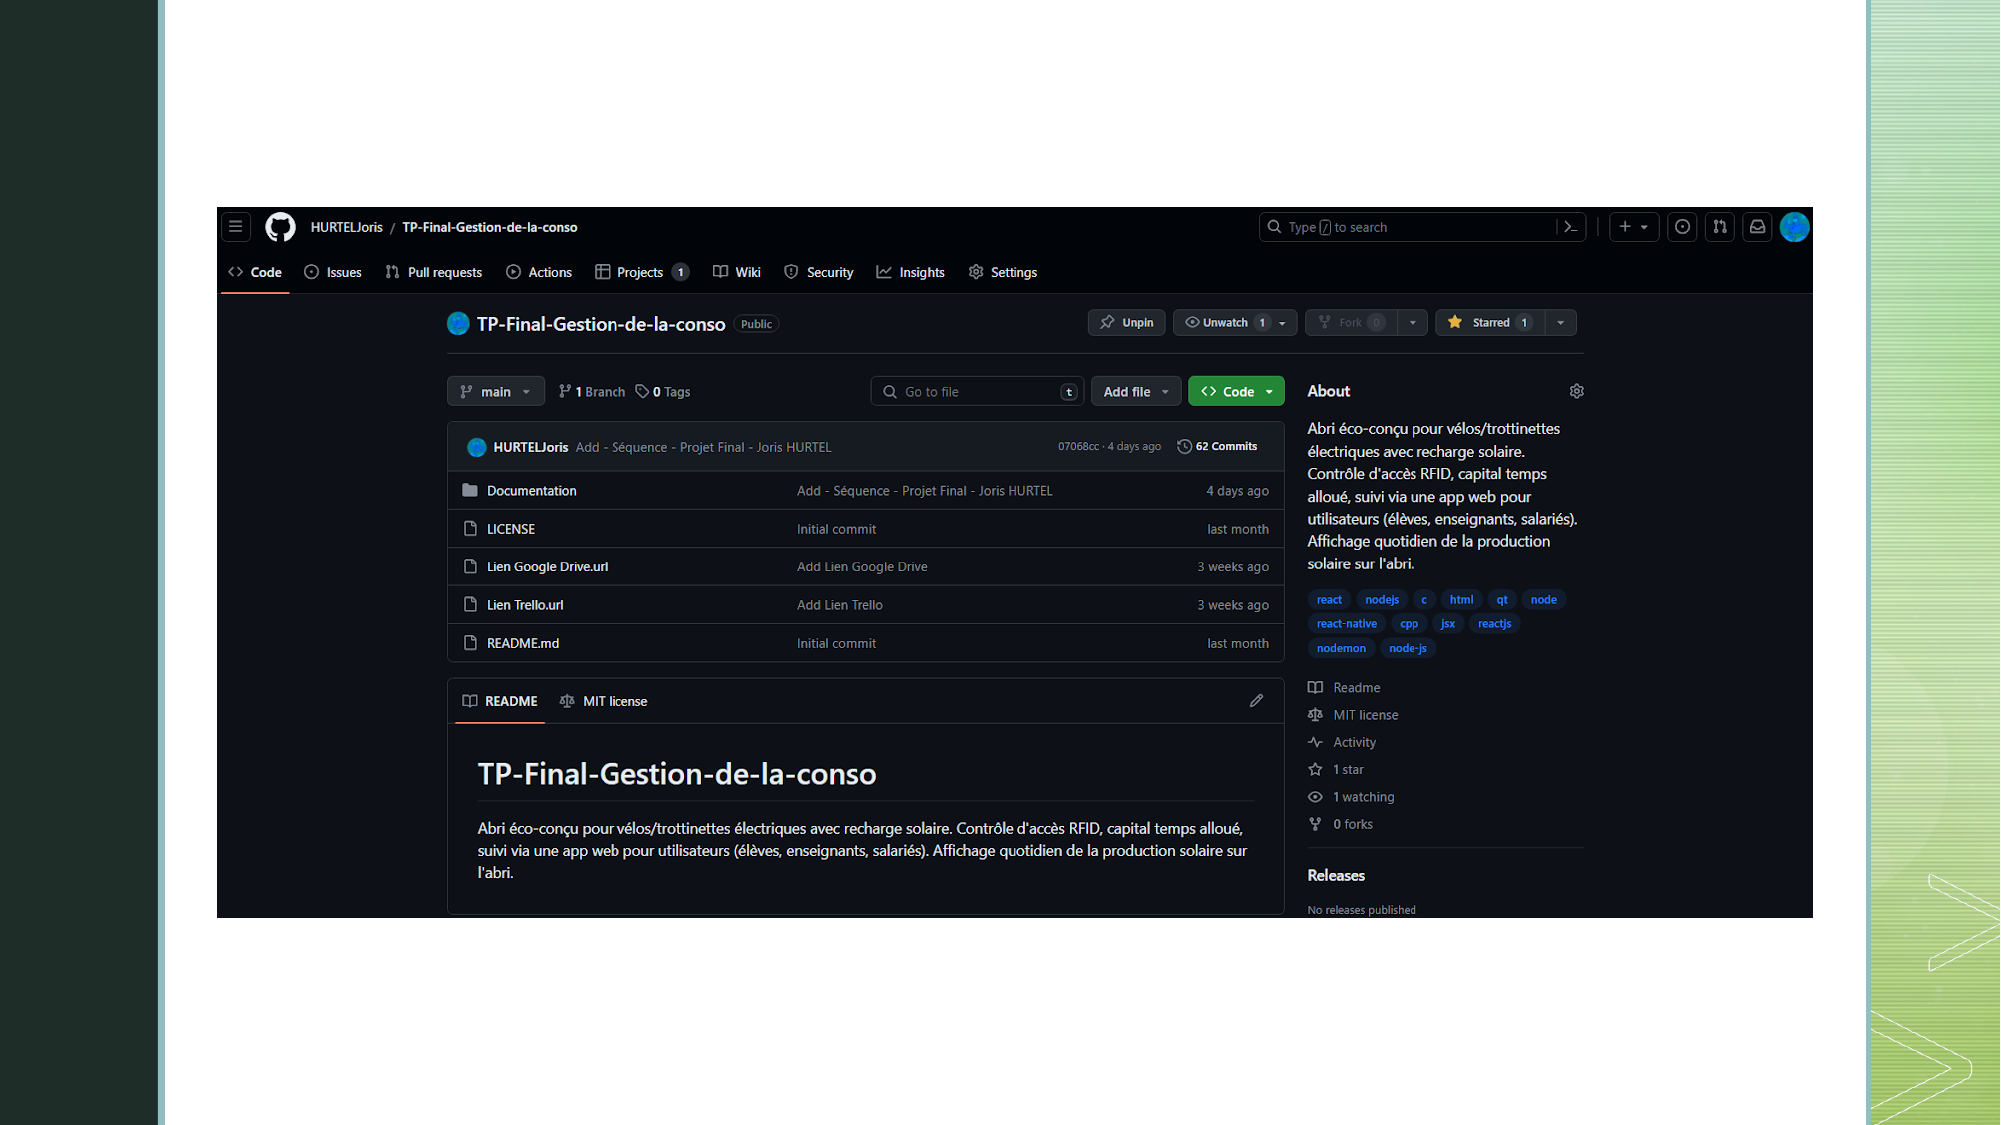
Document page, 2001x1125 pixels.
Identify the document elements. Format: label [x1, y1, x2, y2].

list [217, 207, 1813, 918]
picture [0, 0, 2001, 1125]
